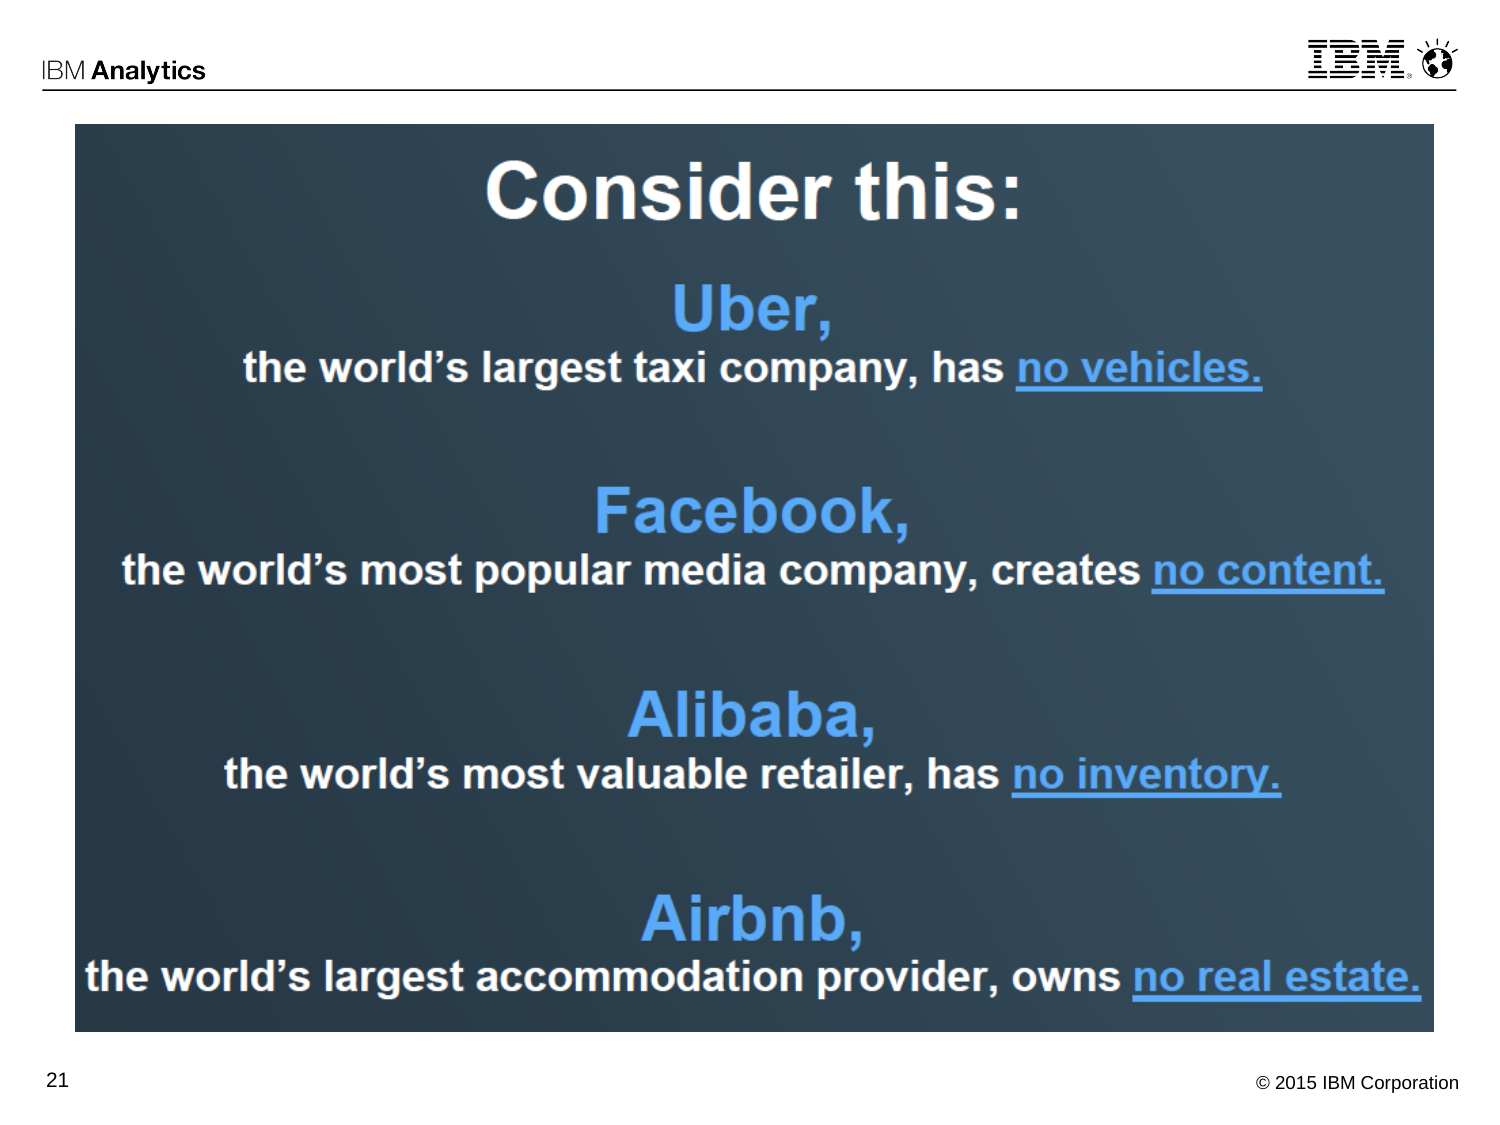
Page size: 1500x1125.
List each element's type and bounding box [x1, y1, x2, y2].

picture [74, 124, 1435, 1032]
picture [24, 42, 224, 99]
picture [1294, 24, 1469, 91]
